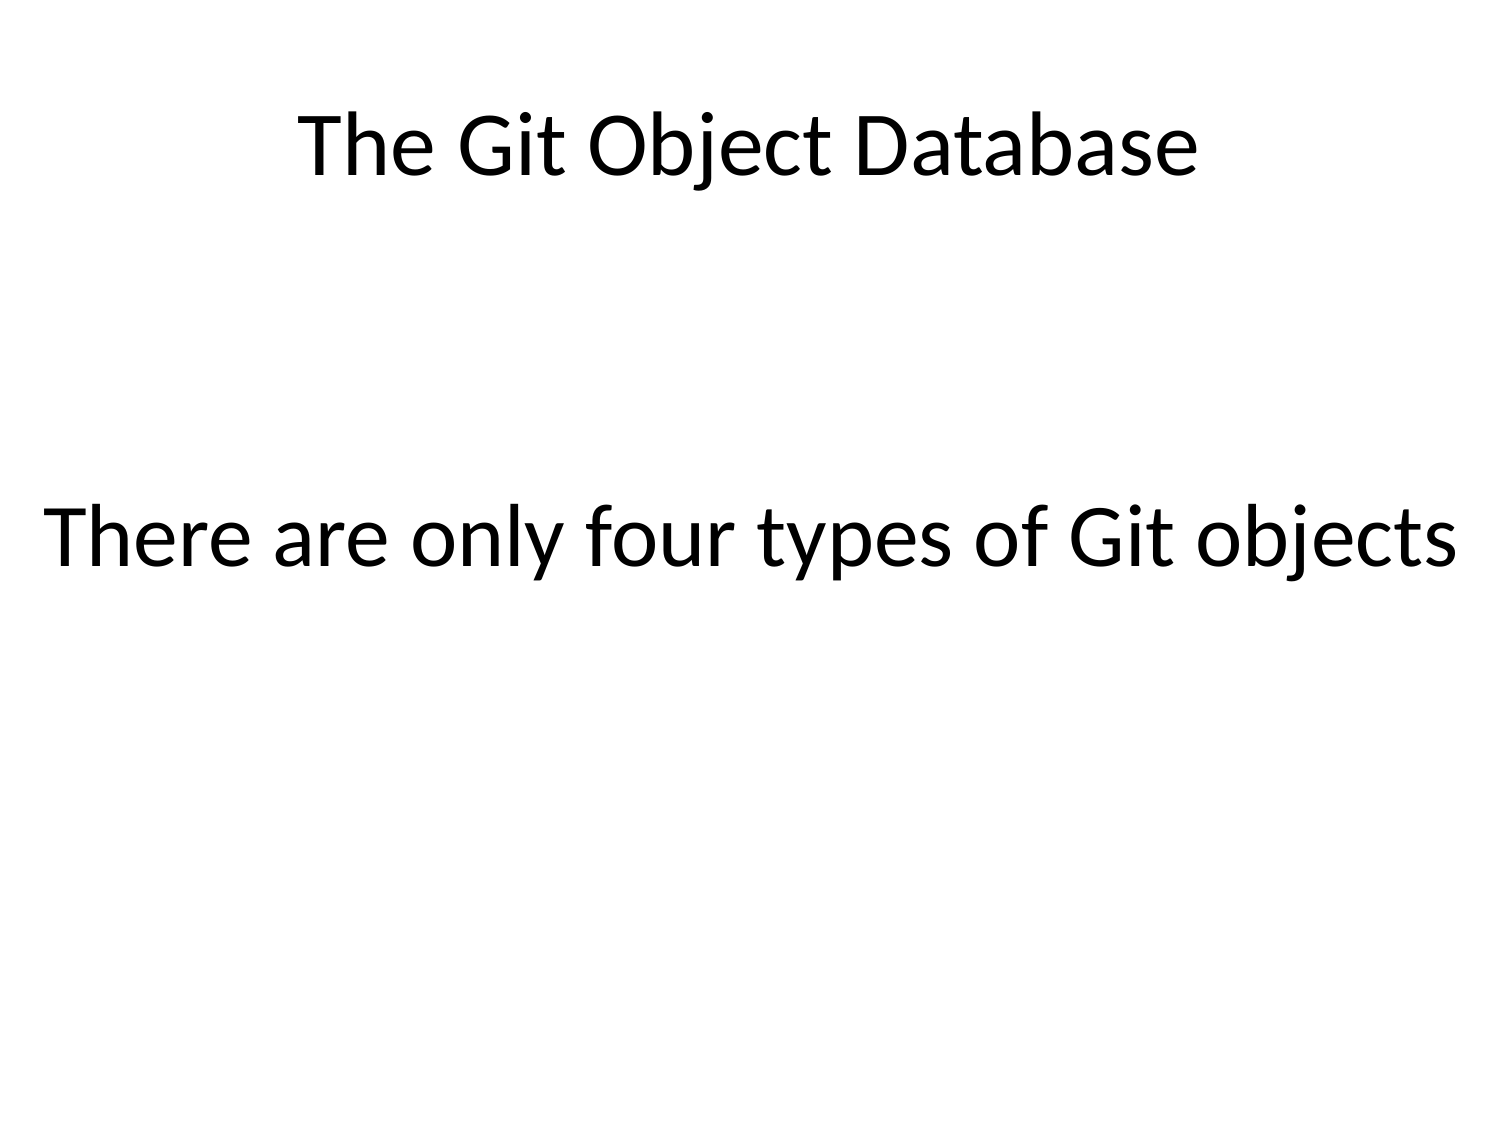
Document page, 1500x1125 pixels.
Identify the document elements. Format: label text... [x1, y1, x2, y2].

title The Git Object Database [75, 45, 1425, 233]
text_box There are only four types of Git objects [43, 477, 1460, 585]
